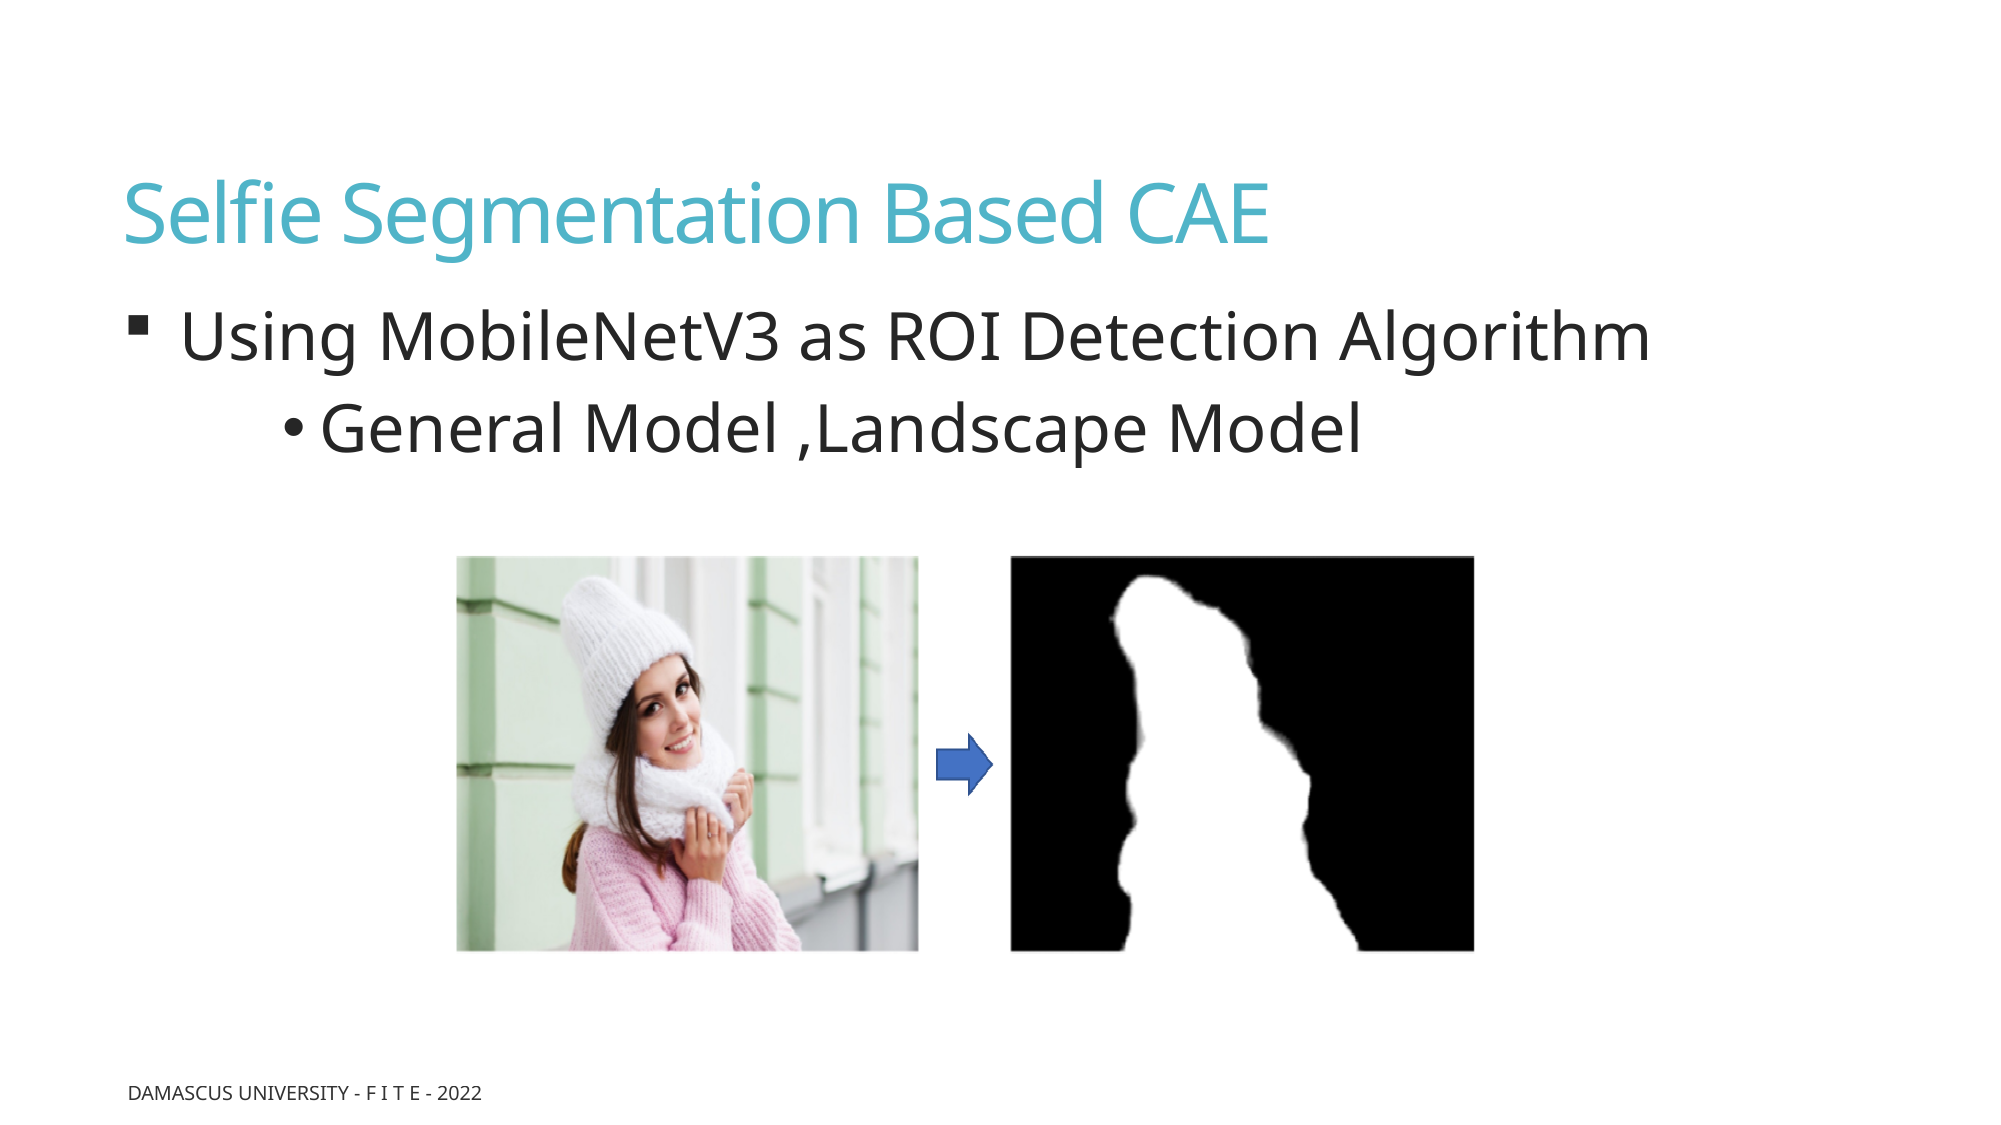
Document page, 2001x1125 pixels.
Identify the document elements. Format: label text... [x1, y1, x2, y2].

picture [422, 525, 1517, 987]
footer Damascus University - F I T E - 2022 [112, 1075, 938, 1113]
text_box Using MobileNetV3 as ROI Detection Algorithm General Model ,Landscape Model [107, 285, 1872, 904]
title Selfie Segmentation Based CAE [107, 81, 1875, 354]
